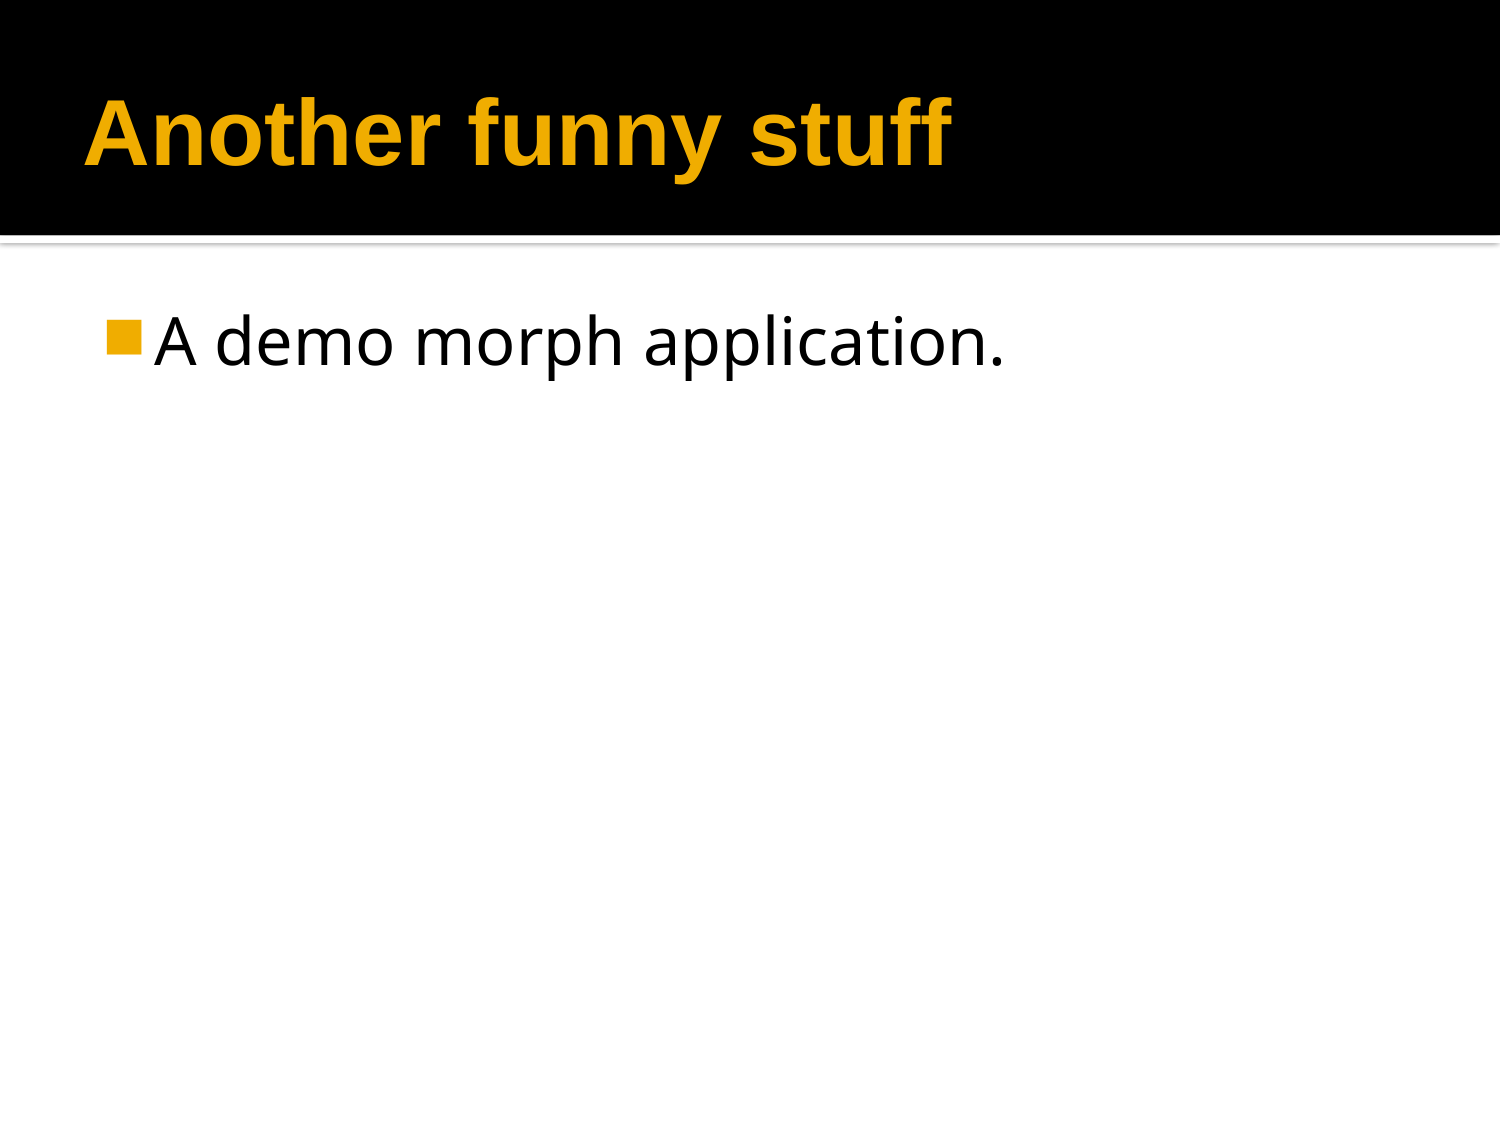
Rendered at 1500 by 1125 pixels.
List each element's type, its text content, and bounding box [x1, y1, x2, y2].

title Another funny stuff [74, 24, 1426, 232]
list A demo morph application. [74, 290, 1426, 1051]
